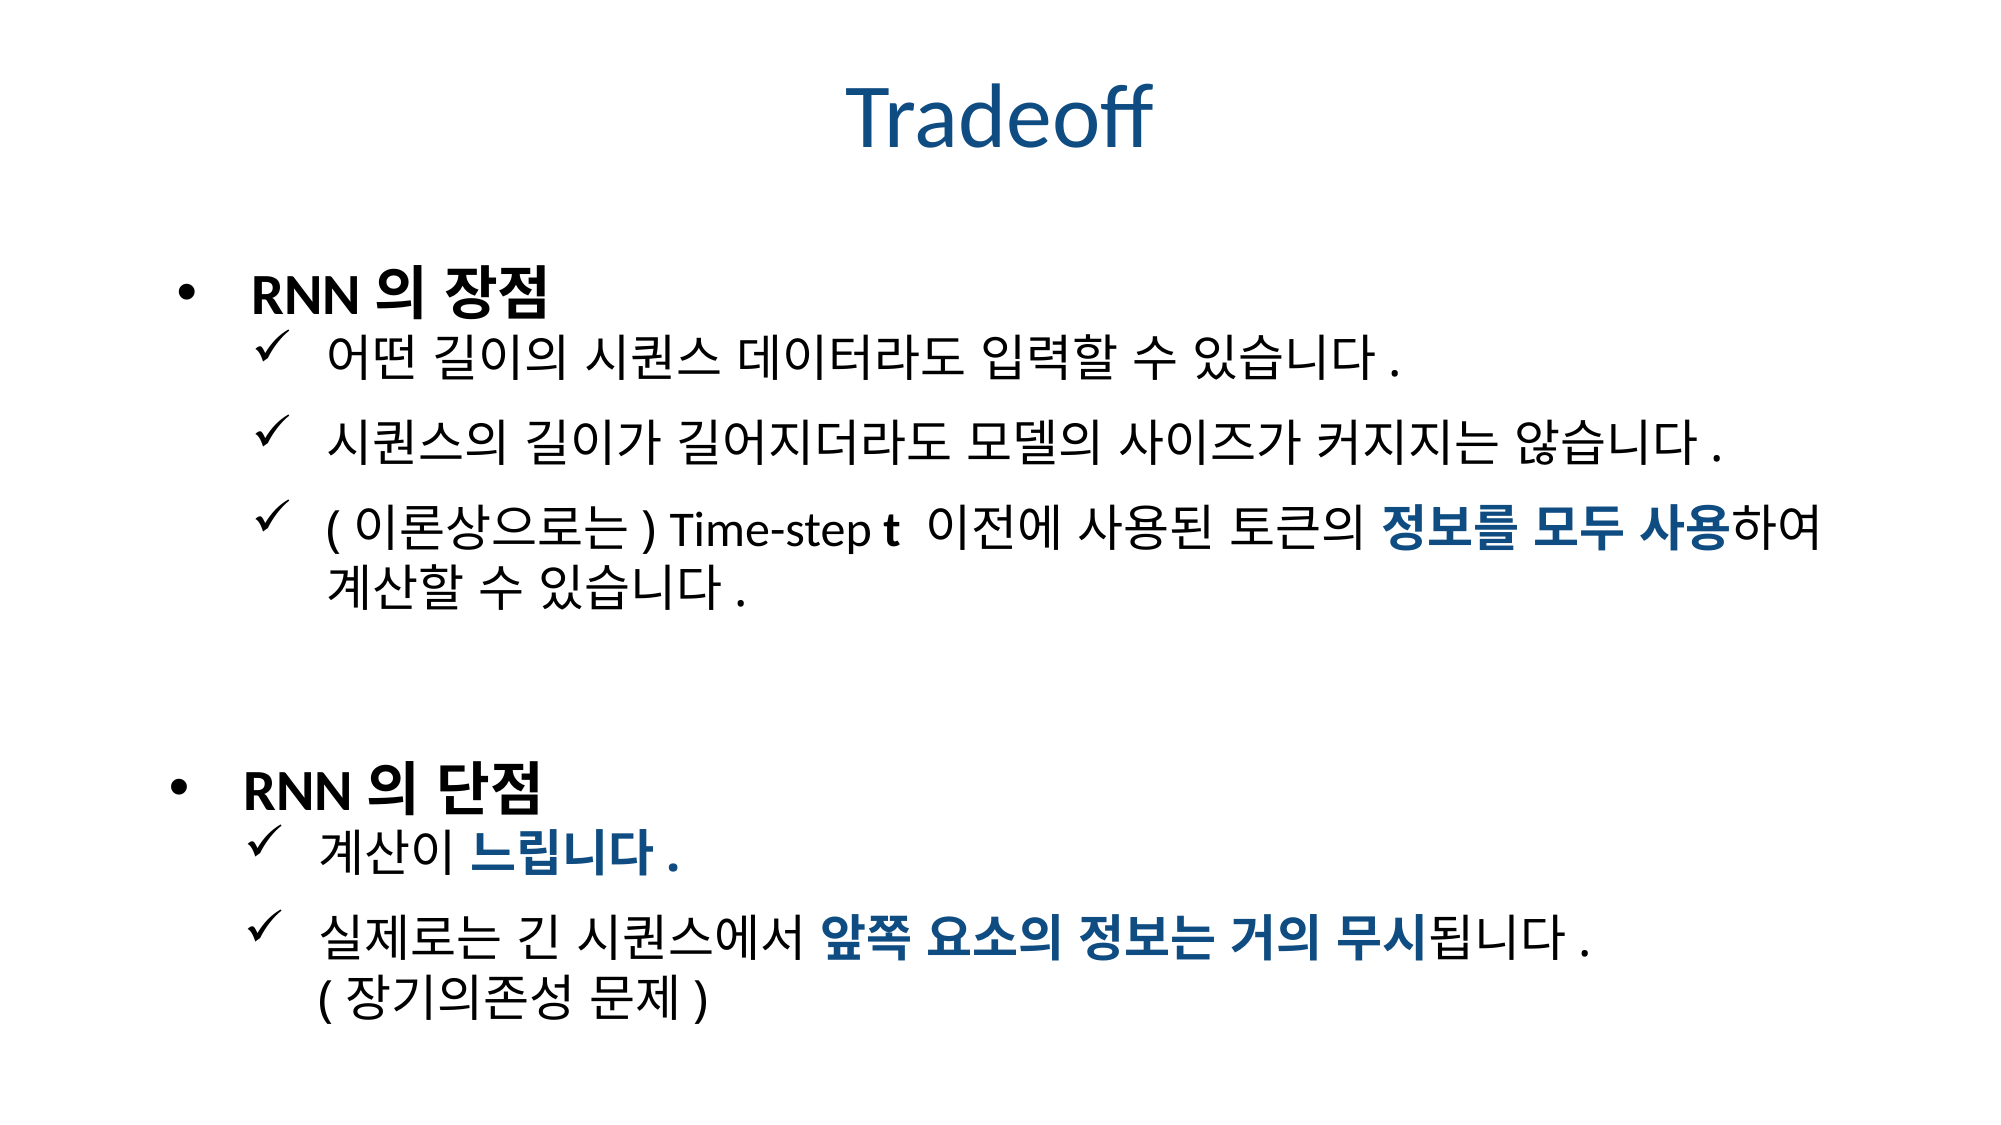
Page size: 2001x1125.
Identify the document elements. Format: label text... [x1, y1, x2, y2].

text_box Tradeoff [416, 48, 1584, 173]
text_box RNN의 단점 계산이 느립니다. 실제로는 긴 시퀀스에서 앞쪽 요소의 정보는 거의 무시됩니다. (장기의존성 문제) [153, 709, 1847, 1034]
text_box RNN의 장점 어떤 길이의 시퀀스 데이터라도 입력할 수 있습니다. 시퀀스의 길이가 길어지더라도 모델의 사이즈가 커지지는 않습니다. (이론상으로는) Time-step t 이전에 사용된 토큰의 정보를 모두 사용하여 계산할 수 있습니다. [161, 214, 1854, 624]
